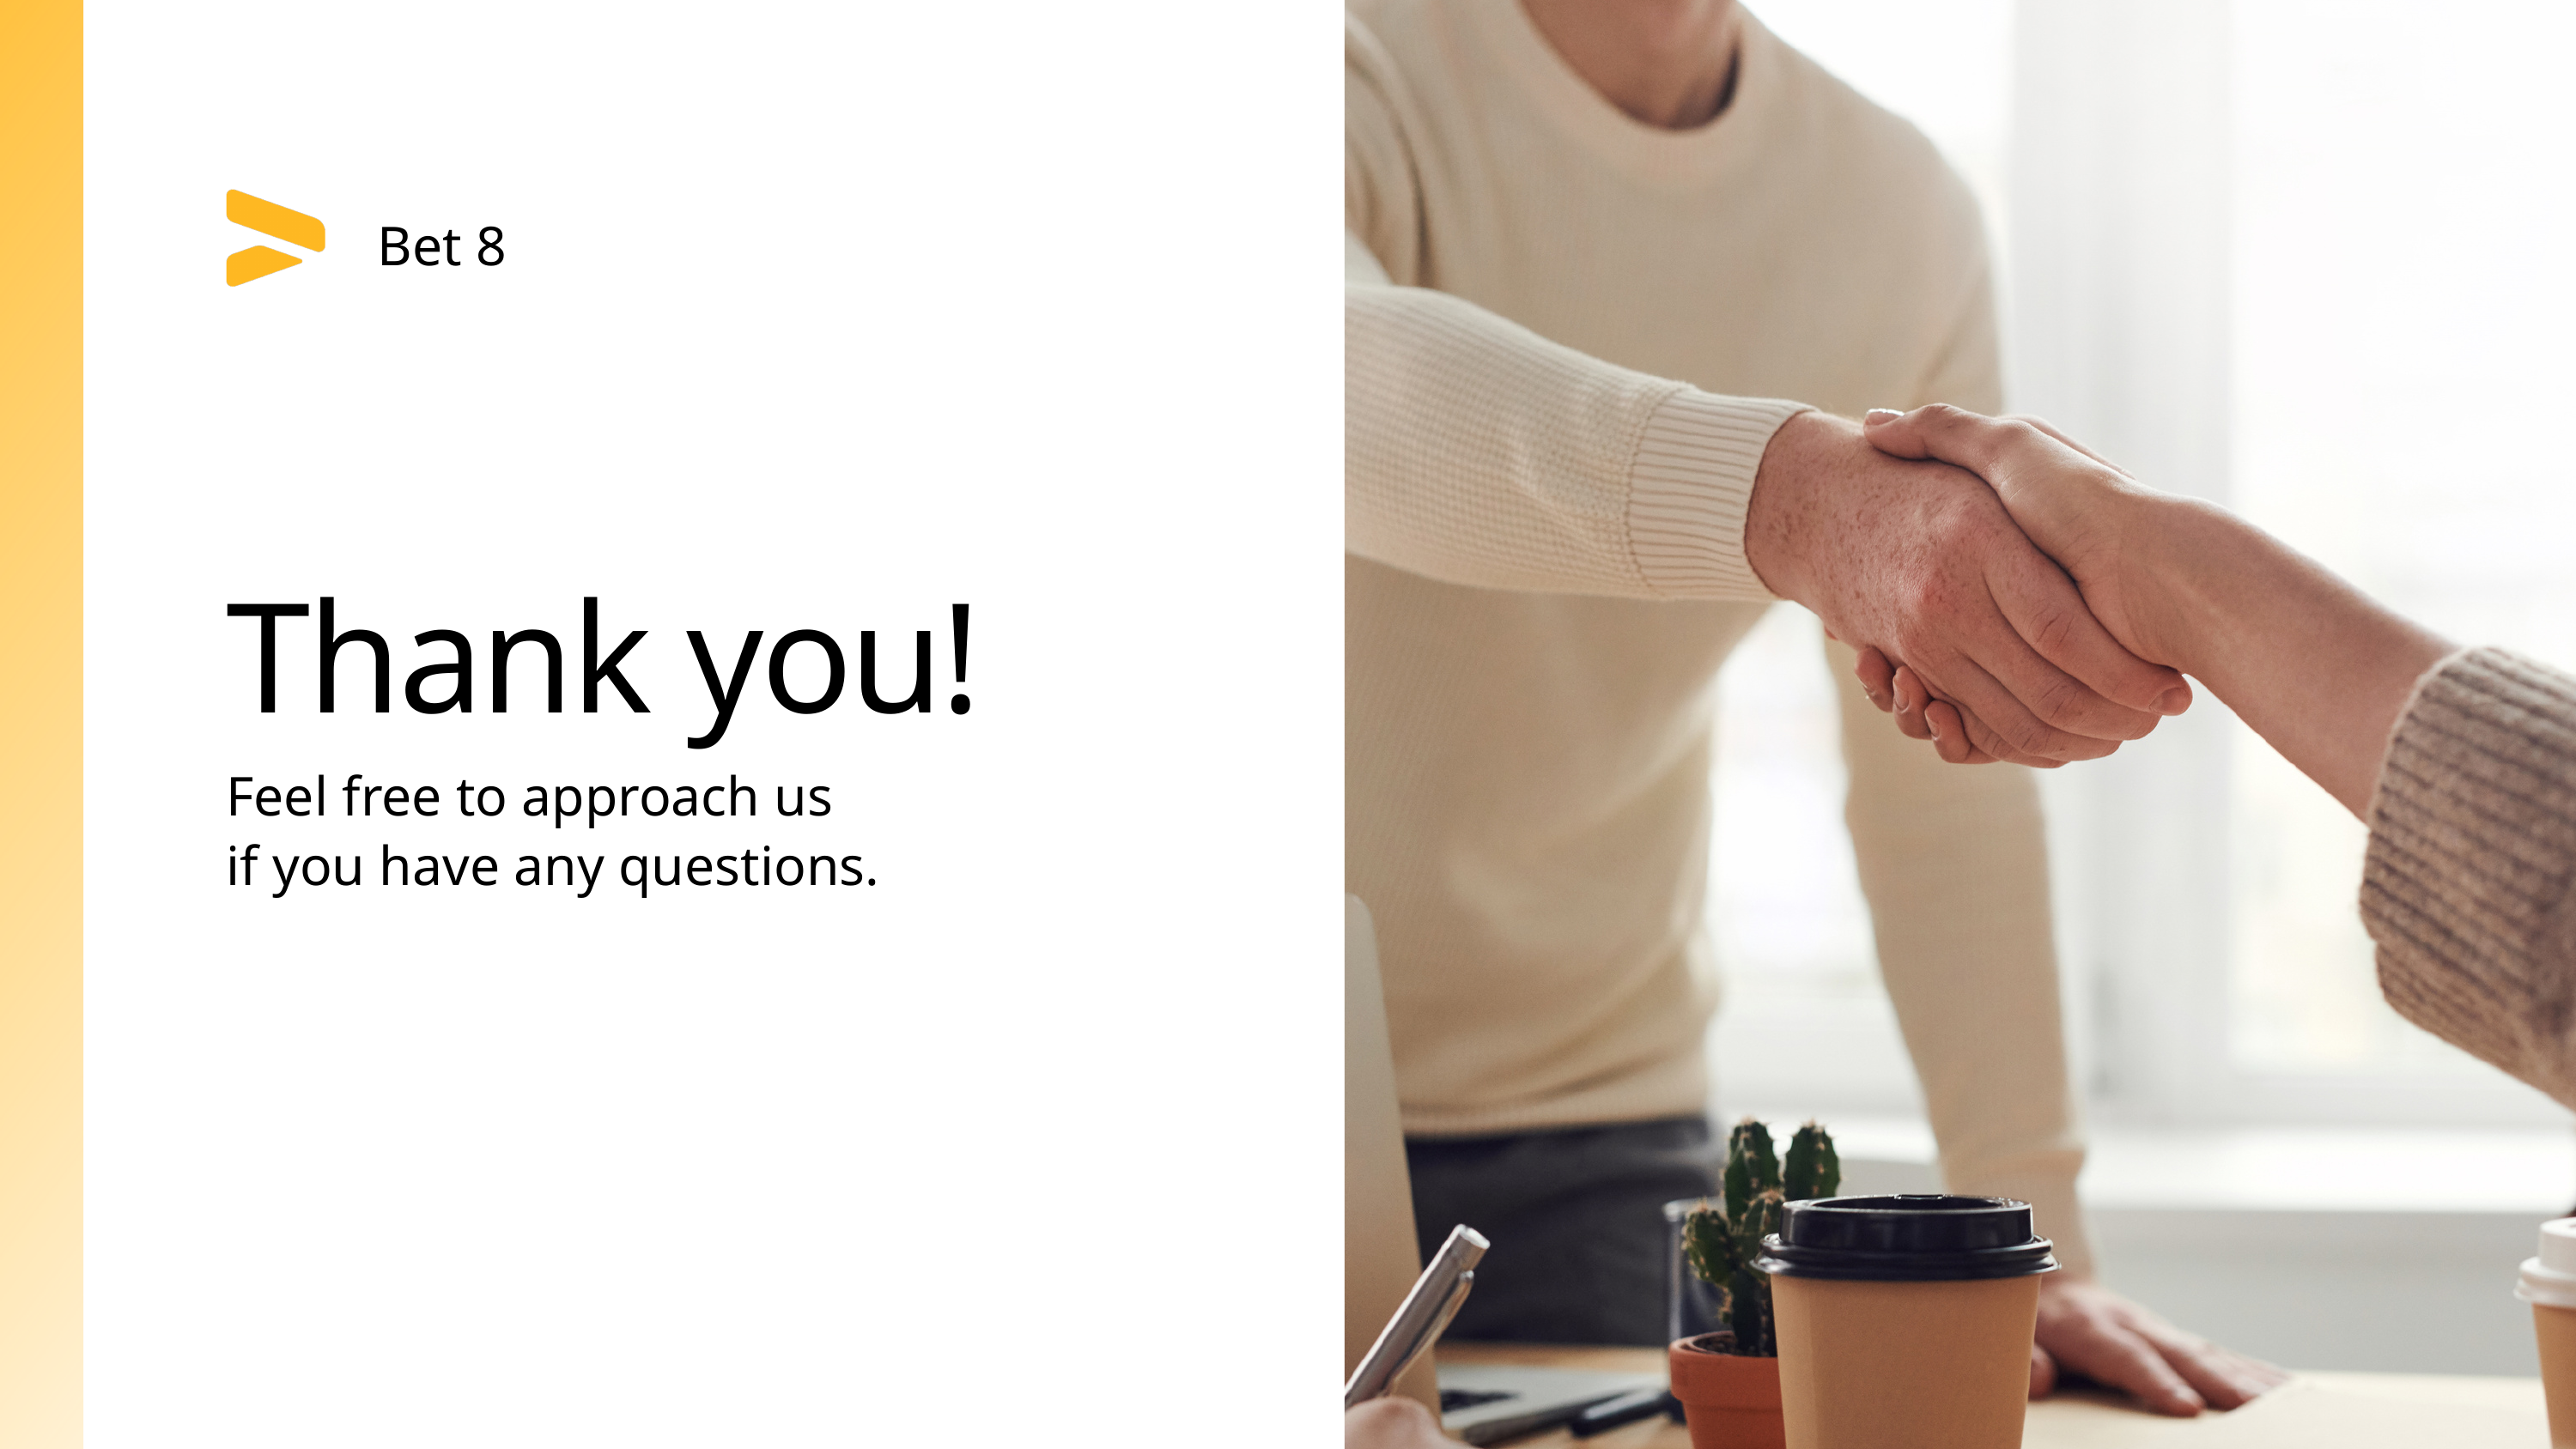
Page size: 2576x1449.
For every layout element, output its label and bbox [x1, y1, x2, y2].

text_box [225, 189, 777, 287]
text_box [226, 554, 1242, 894]
text_box [1344, 0, 2576, 1449]
picture [0, 0, 767, 1449]
